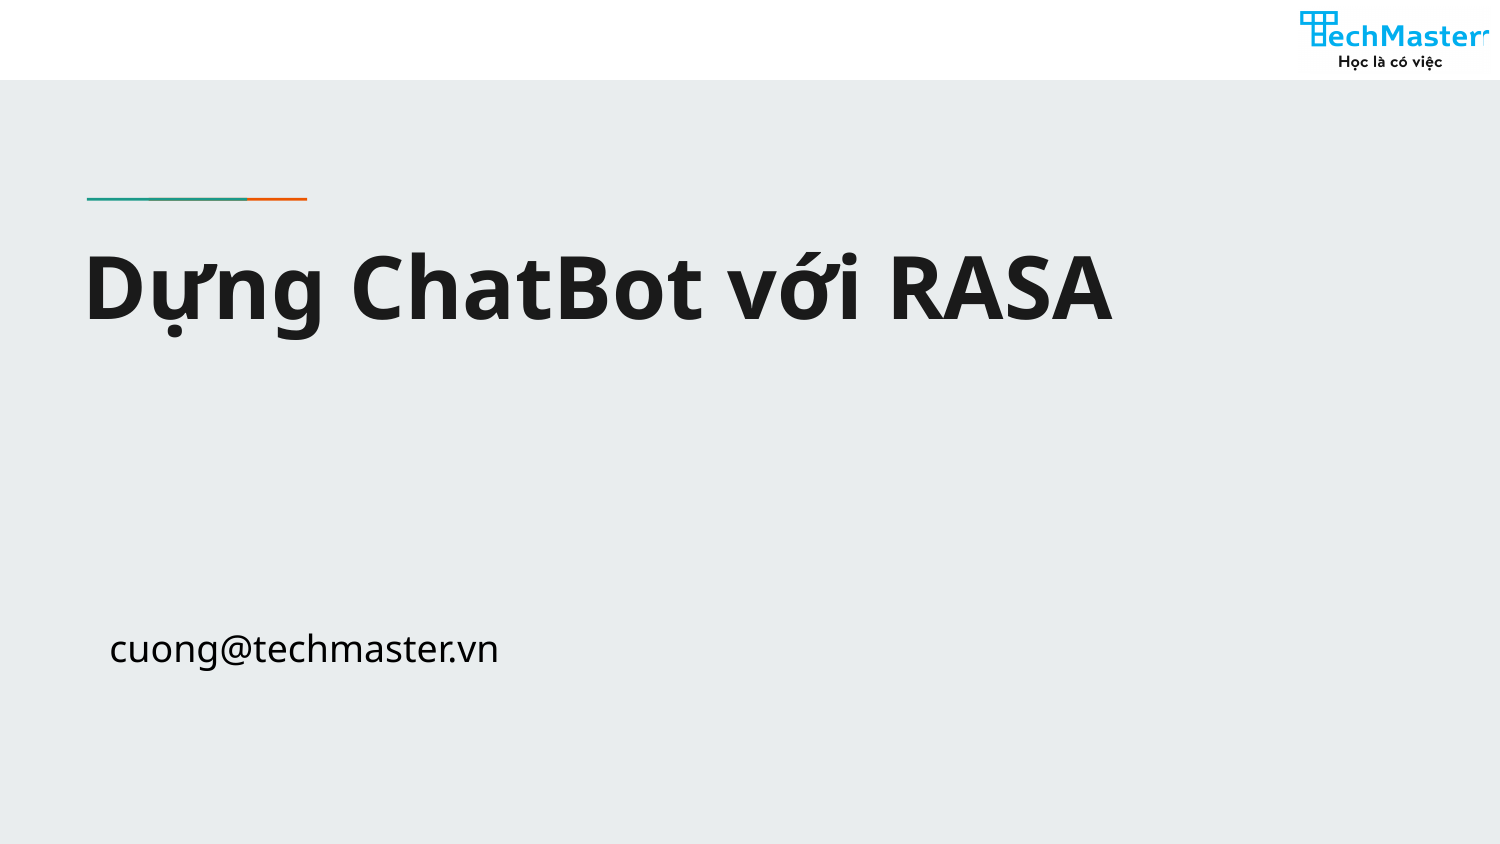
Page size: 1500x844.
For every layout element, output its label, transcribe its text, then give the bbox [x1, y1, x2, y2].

subtitle cuong@techmaster.vn [94, 520, 1381, 703]
picture [1298, 6, 1491, 74]
title Dựng ChatBot với RASA [67, 216, 1416, 490]
